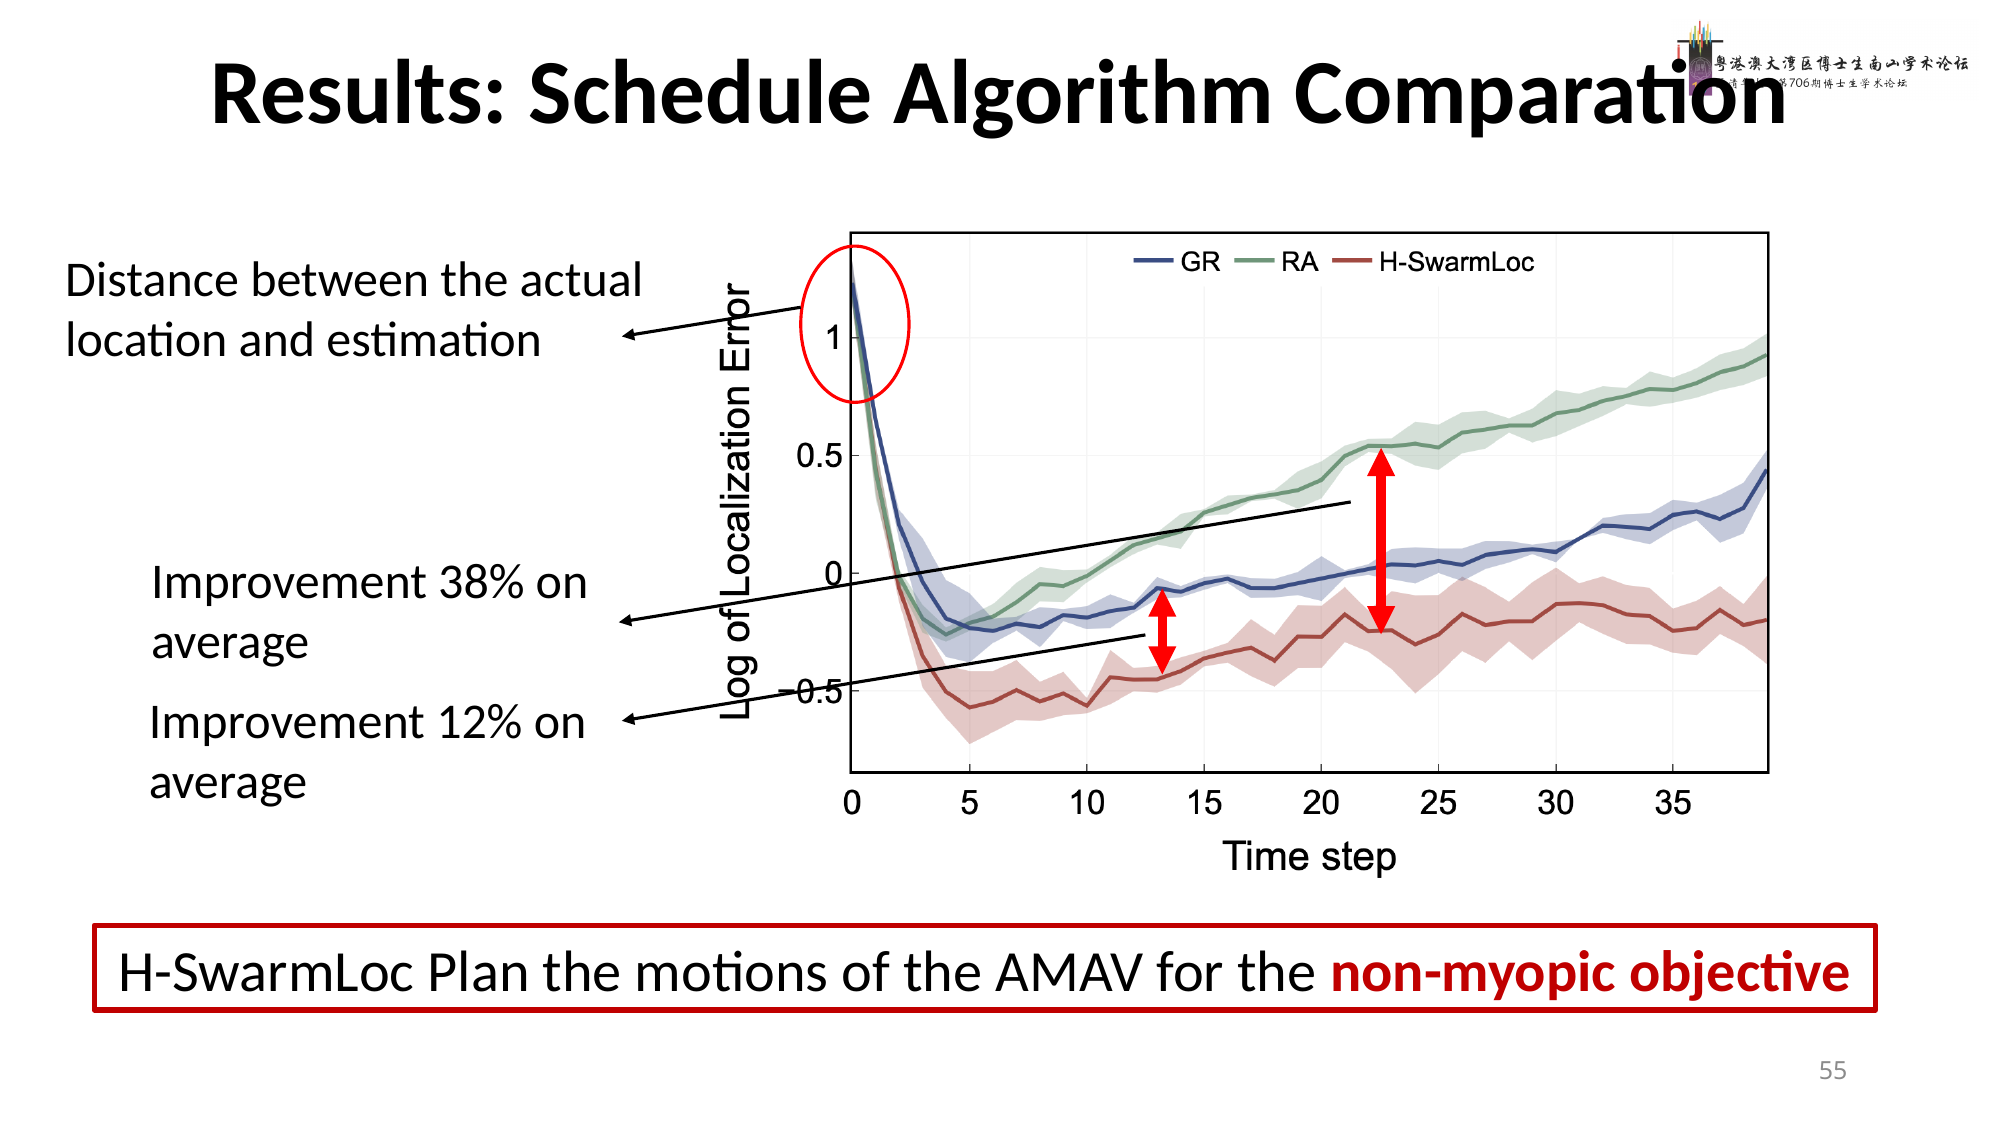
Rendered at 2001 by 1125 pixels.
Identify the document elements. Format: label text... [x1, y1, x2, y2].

slide_number 55 [1412, 1041, 1863, 1102]
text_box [621, 307, 801, 337]
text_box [621, 634, 1146, 721]
text_box H-SwarmLoc Plan the motions of the AMAV for the non-myopic objective [94, 925, 1876, 1010]
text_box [618, 501, 1351, 623]
text_box Distance between the actual location and estimation [50, 239, 659, 374]
text_box Improvement 38% on average [136, 541, 607, 676]
text_box Improvement 12% on average [134, 681, 605, 817]
text_box Results: Schedule Algorithm Comparation [0, 24, 2000, 150]
picture [719, 223, 1776, 881]
